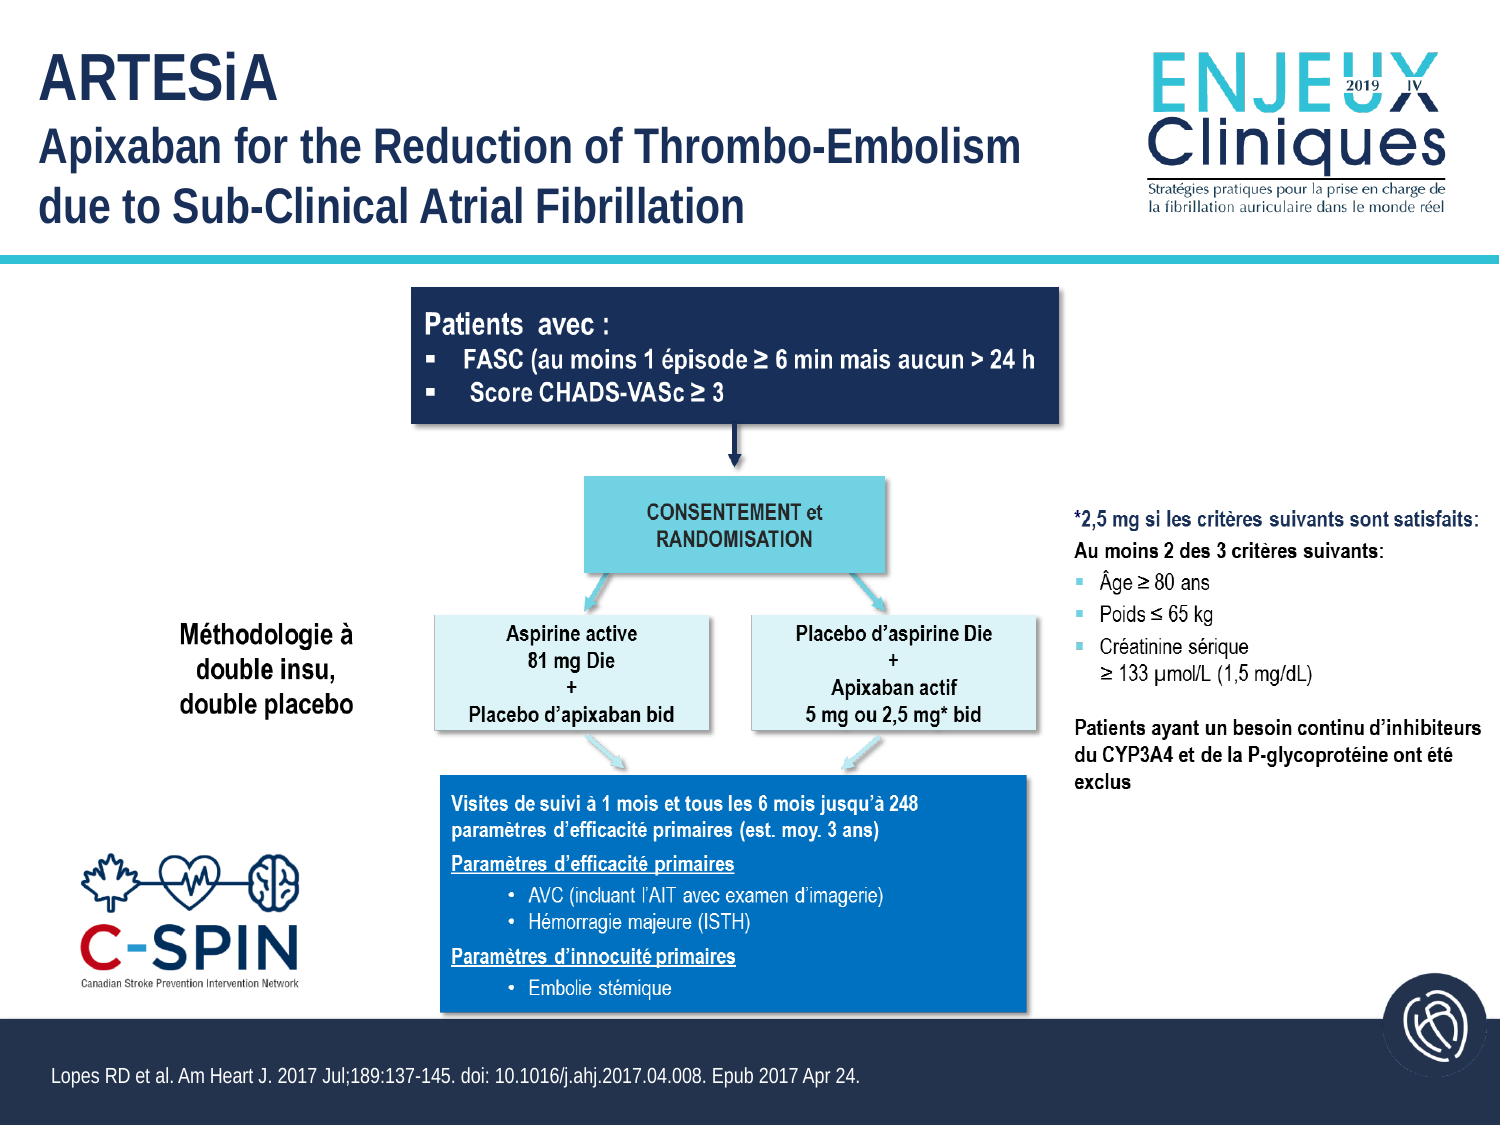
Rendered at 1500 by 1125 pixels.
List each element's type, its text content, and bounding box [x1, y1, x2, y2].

picture [75, 282, 1500, 1023]
text_box Lopes RD et al. Am Heart J. 2017 Jul;189:137-145. doi: 10.1016/j.ahj.2017.04.008. Epub 2017 Apr 24. [36, 1054, 1141, 1096]
text_box [0, 1018, 1500, 1125]
text_box ARTESiA Apixaban for the Reduction of Thrombo-Embolism due to Sub-Clinical Atrial Fibrillation [23, 26, 1052, 241]
picture [1140, 44, 1450, 221]
picture [1374, 965, 1493, 1084]
